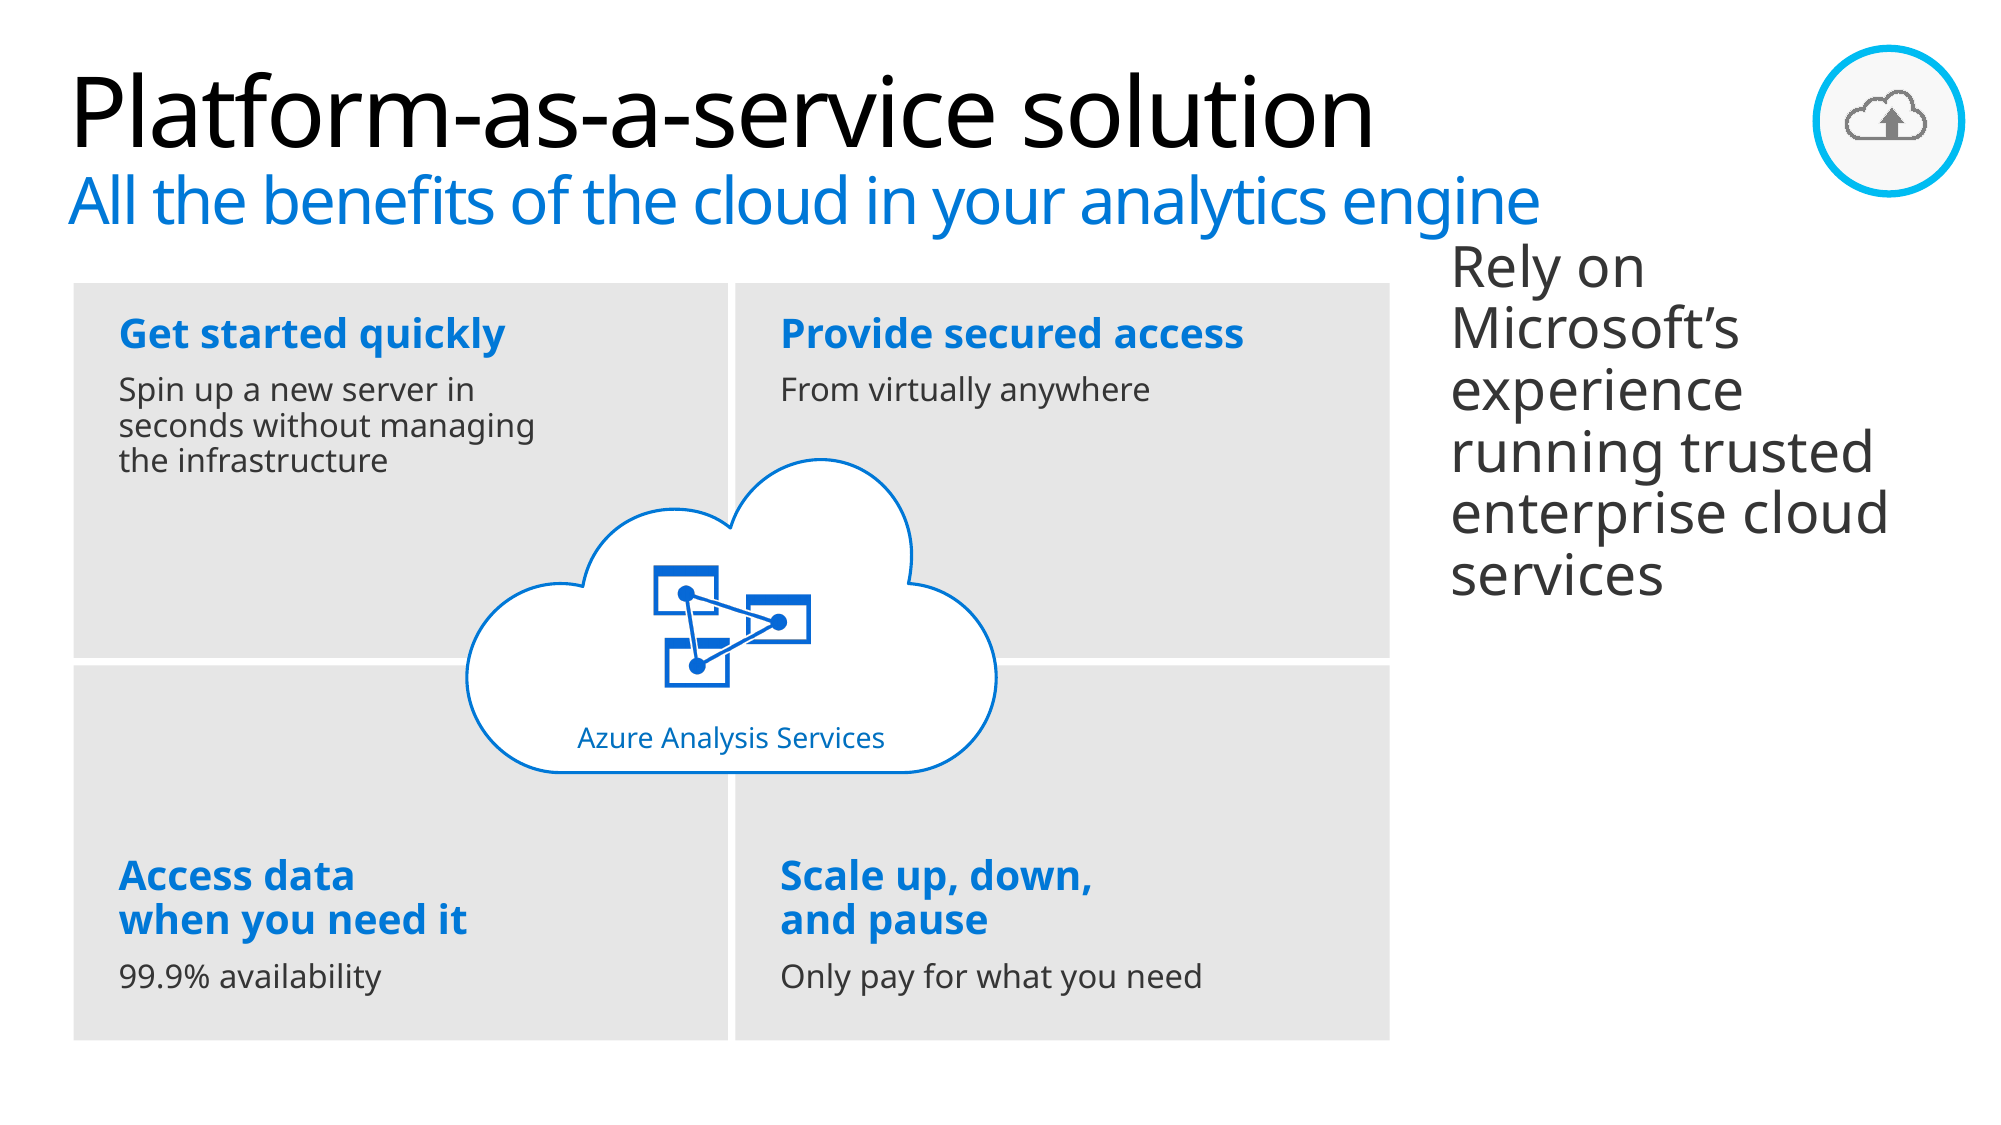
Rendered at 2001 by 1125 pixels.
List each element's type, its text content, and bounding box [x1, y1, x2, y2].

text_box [1815, 48, 1962, 195]
text_box Rely on Microsoft’s experience running trusted enterprise cloud services [1426, 223, 1956, 623]
title Platform-as-a-service solution All the benefits of the cloud in your analytics engine [44, 47, 1869, 196]
text_box [60, 260, 1407, 1058]
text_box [73, 282, 1390, 1041]
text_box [466, 459, 997, 773]
